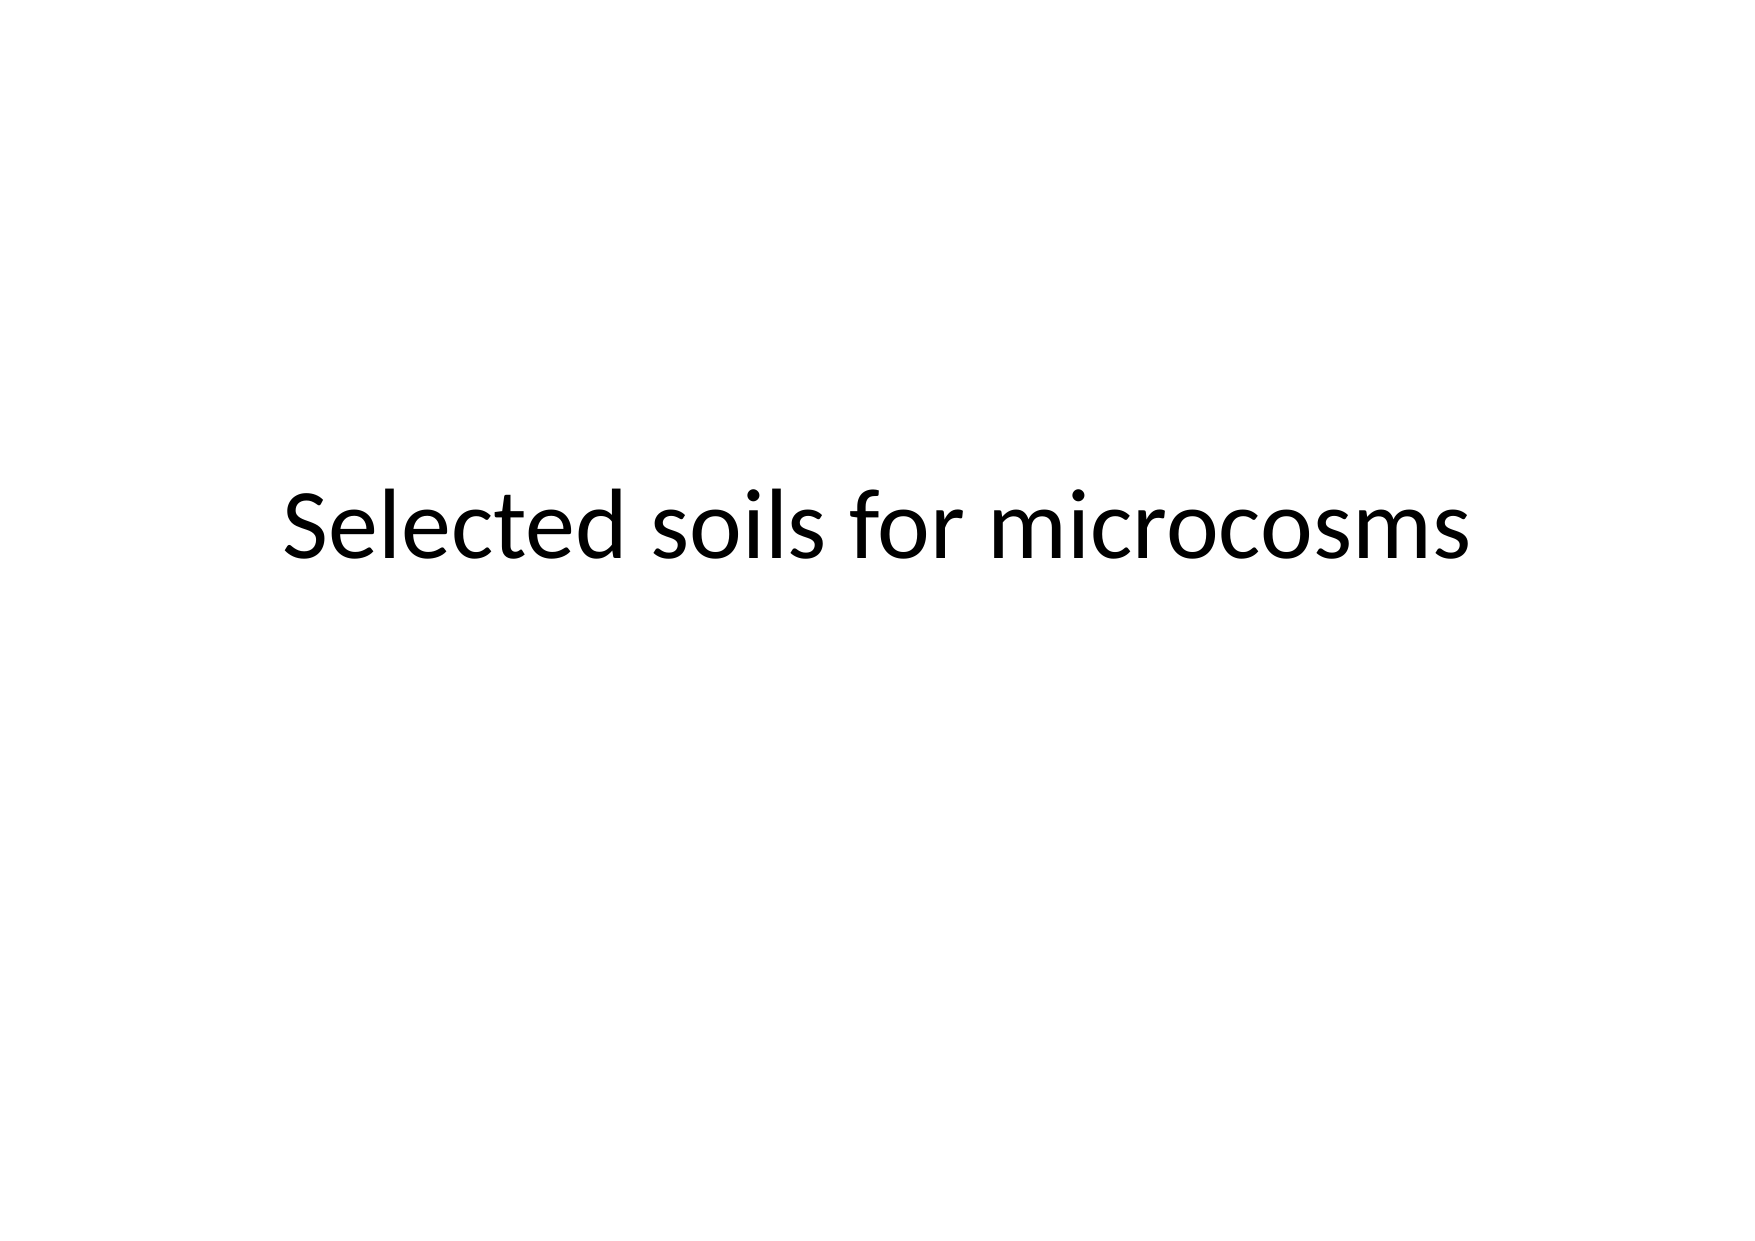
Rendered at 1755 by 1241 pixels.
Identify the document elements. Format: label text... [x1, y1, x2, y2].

title Selected soils for microcosms [131, 385, 1624, 652]
